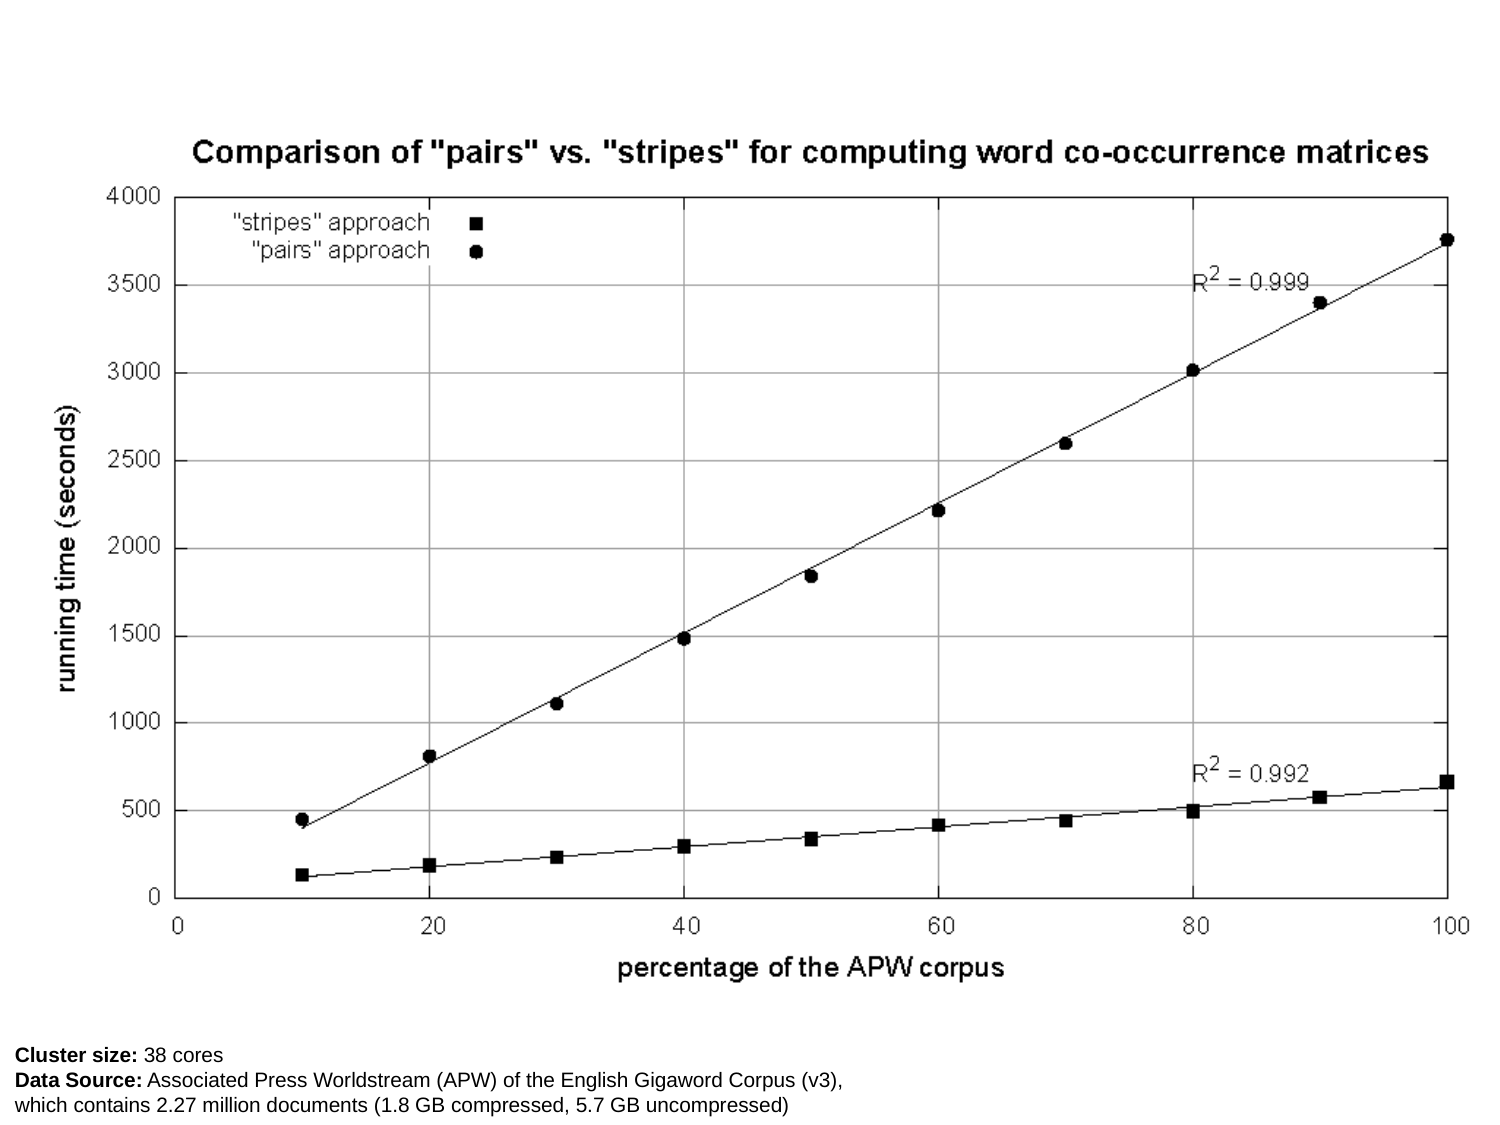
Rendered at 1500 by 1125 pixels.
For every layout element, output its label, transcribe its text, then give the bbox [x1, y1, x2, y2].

picture [12, 112, 1476, 991]
text_box Cluster size: 38 cores Data Source: Associated Press Worldstream (APW) of the English Gigaword Corpus (v3), which contains 2.27 million documents (1.8 GB compressed, 5.7 GB uncompressed) [0, 1034, 888, 1124]
